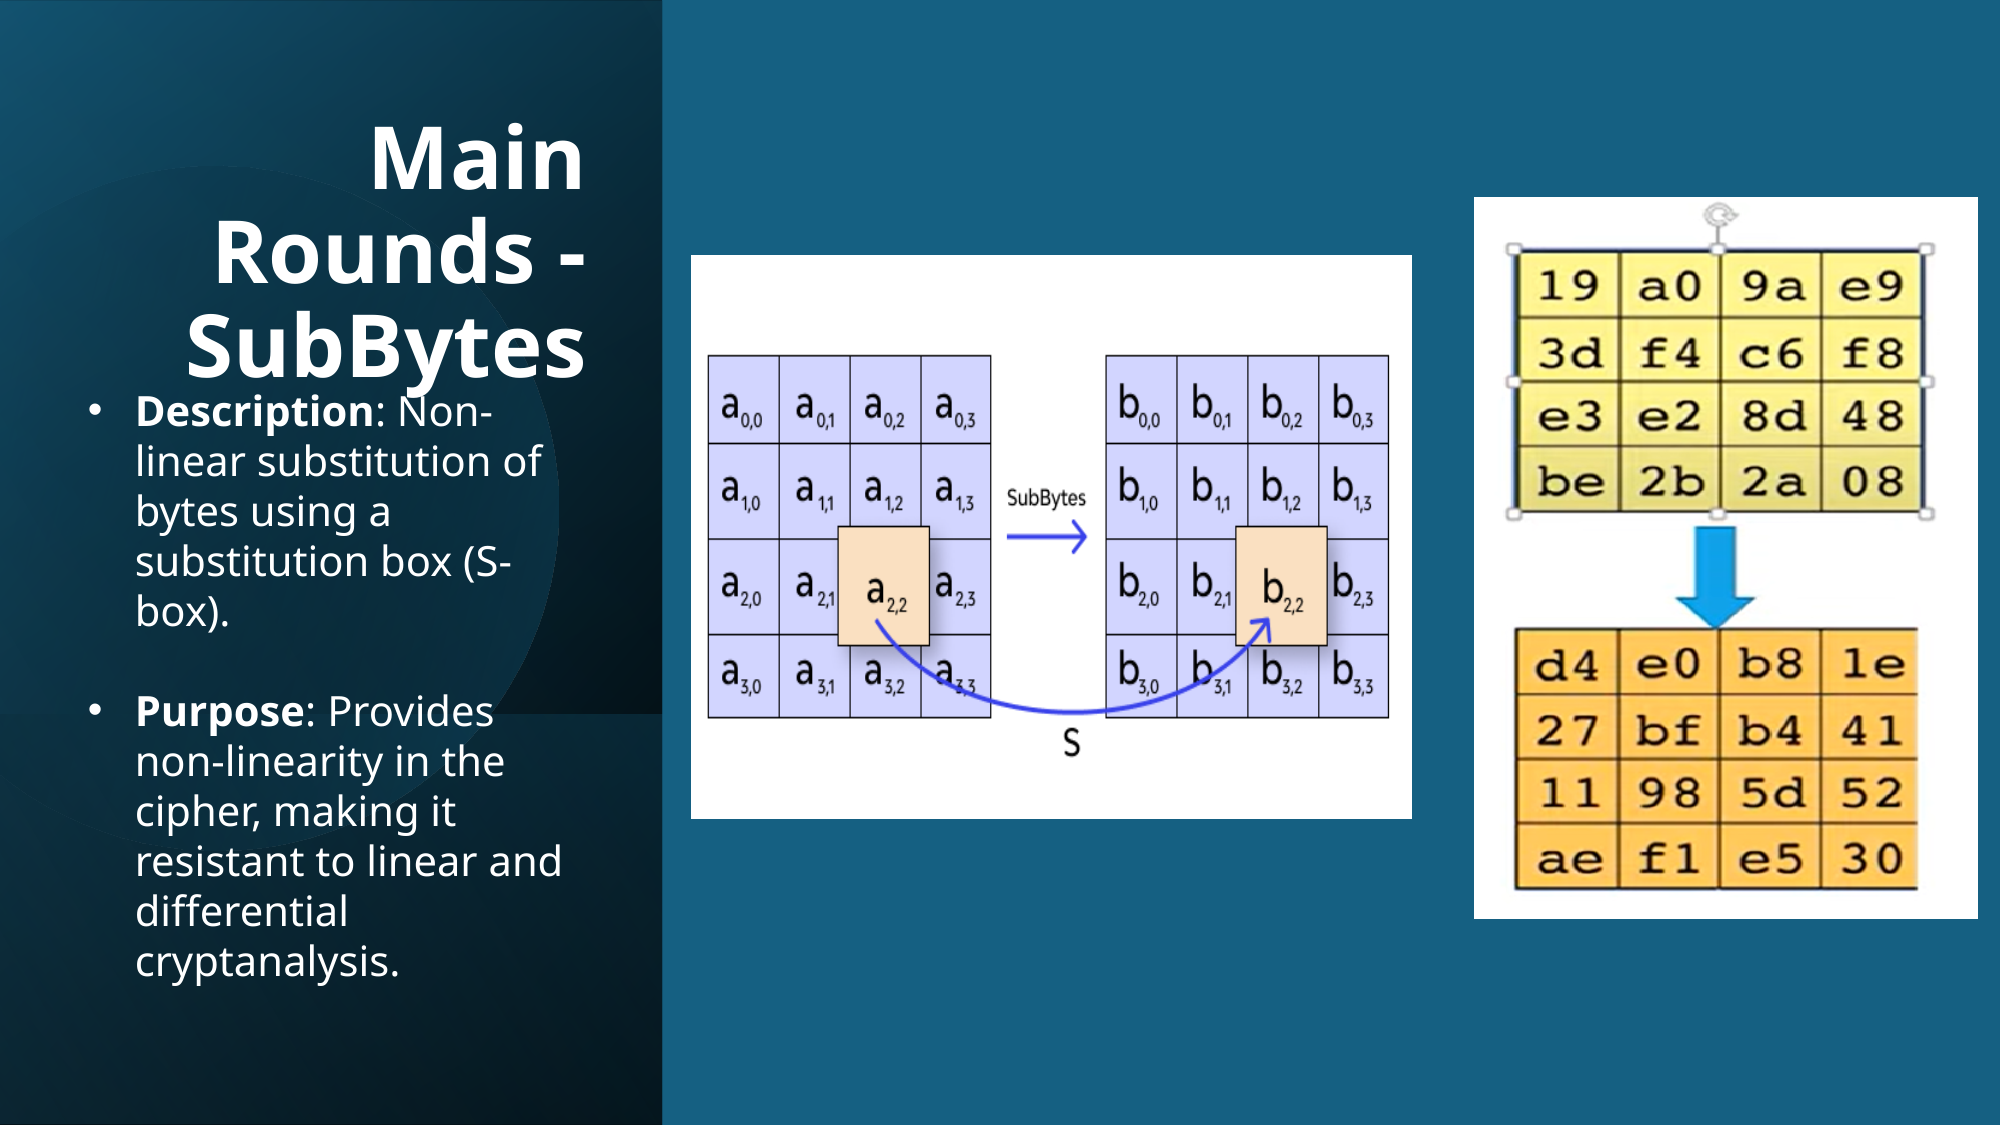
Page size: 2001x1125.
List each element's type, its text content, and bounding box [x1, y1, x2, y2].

text_box [0, 0, 663, 1124]
picture [1474, 197, 1979, 919]
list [690, 255, 1413, 819]
title Main Rounds - SubBytes [76, 106, 602, 377]
text_box Description: Non-linear substitution of bytes using a substitution box (S-box). Purpose: Provides non-linearity in the cipher, making it resistant to linear and differential cryptanalysis. [72, 377, 609, 1073]
text_box [663, 0, 2000, 1125]
